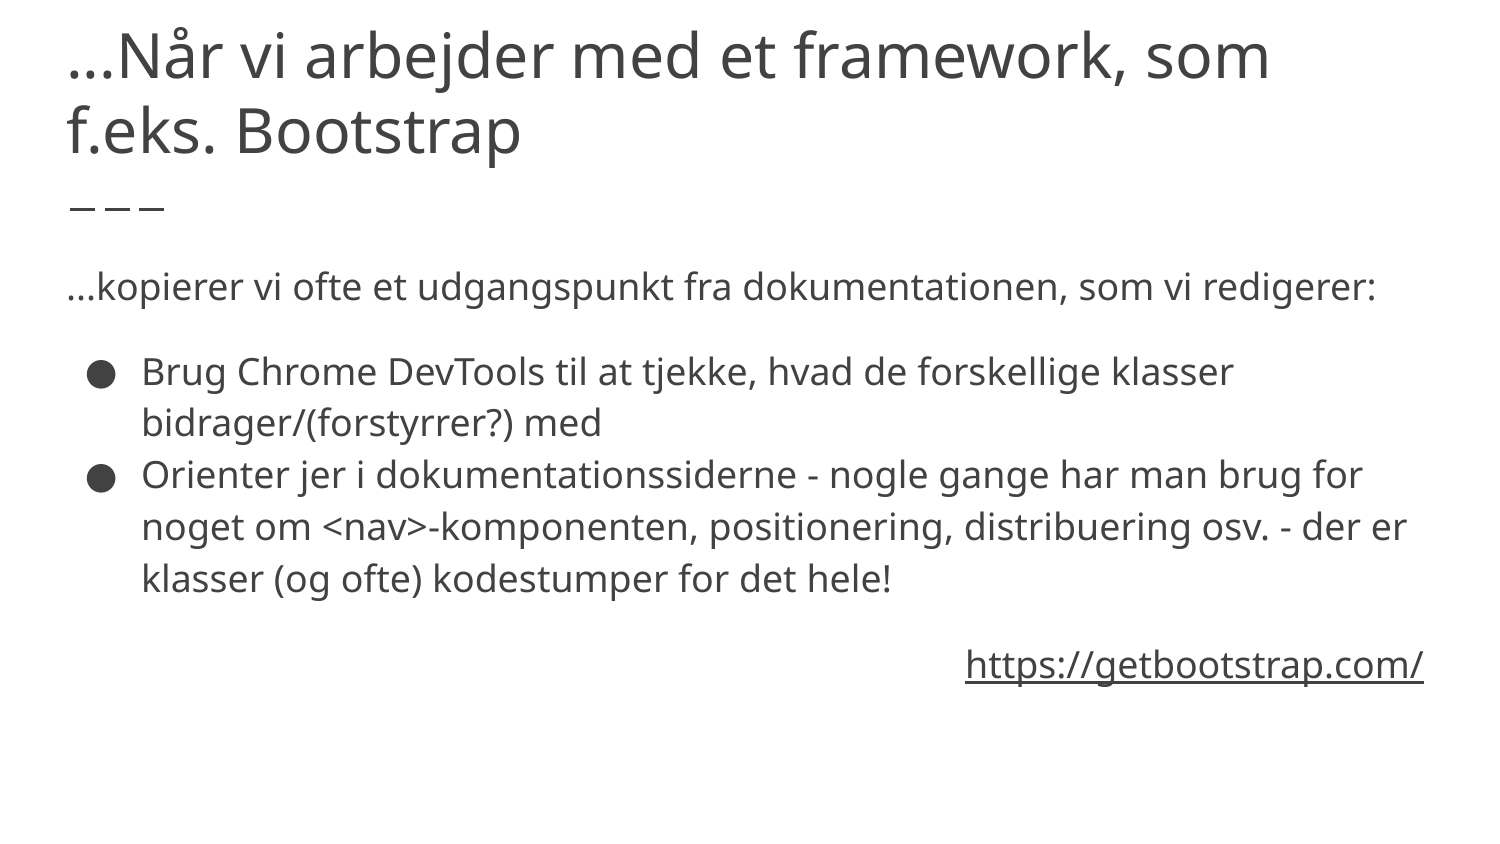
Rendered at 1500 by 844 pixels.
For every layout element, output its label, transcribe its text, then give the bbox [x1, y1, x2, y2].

list ...kopierer vi ofte et udgangspunkt fra dokumentationen, som vi redigerer: Brug Chrome DevTools til at tjekke, hvad de forskellige klasser bidrager/(forstyrrer?) med Orienter jer i dokumentationssiderne - nogle gange har man brug for noget om <nav>-komponenten, positionering, distribuering osv. - der er klasser (og ofte) kodestumper for det hele! https://getbootstrap.com/ [51, 240, 1449, 750]
title ...Når vi arbejder med et framework, som f.eks. Bootstrap [51, 61, 1449, 182]
